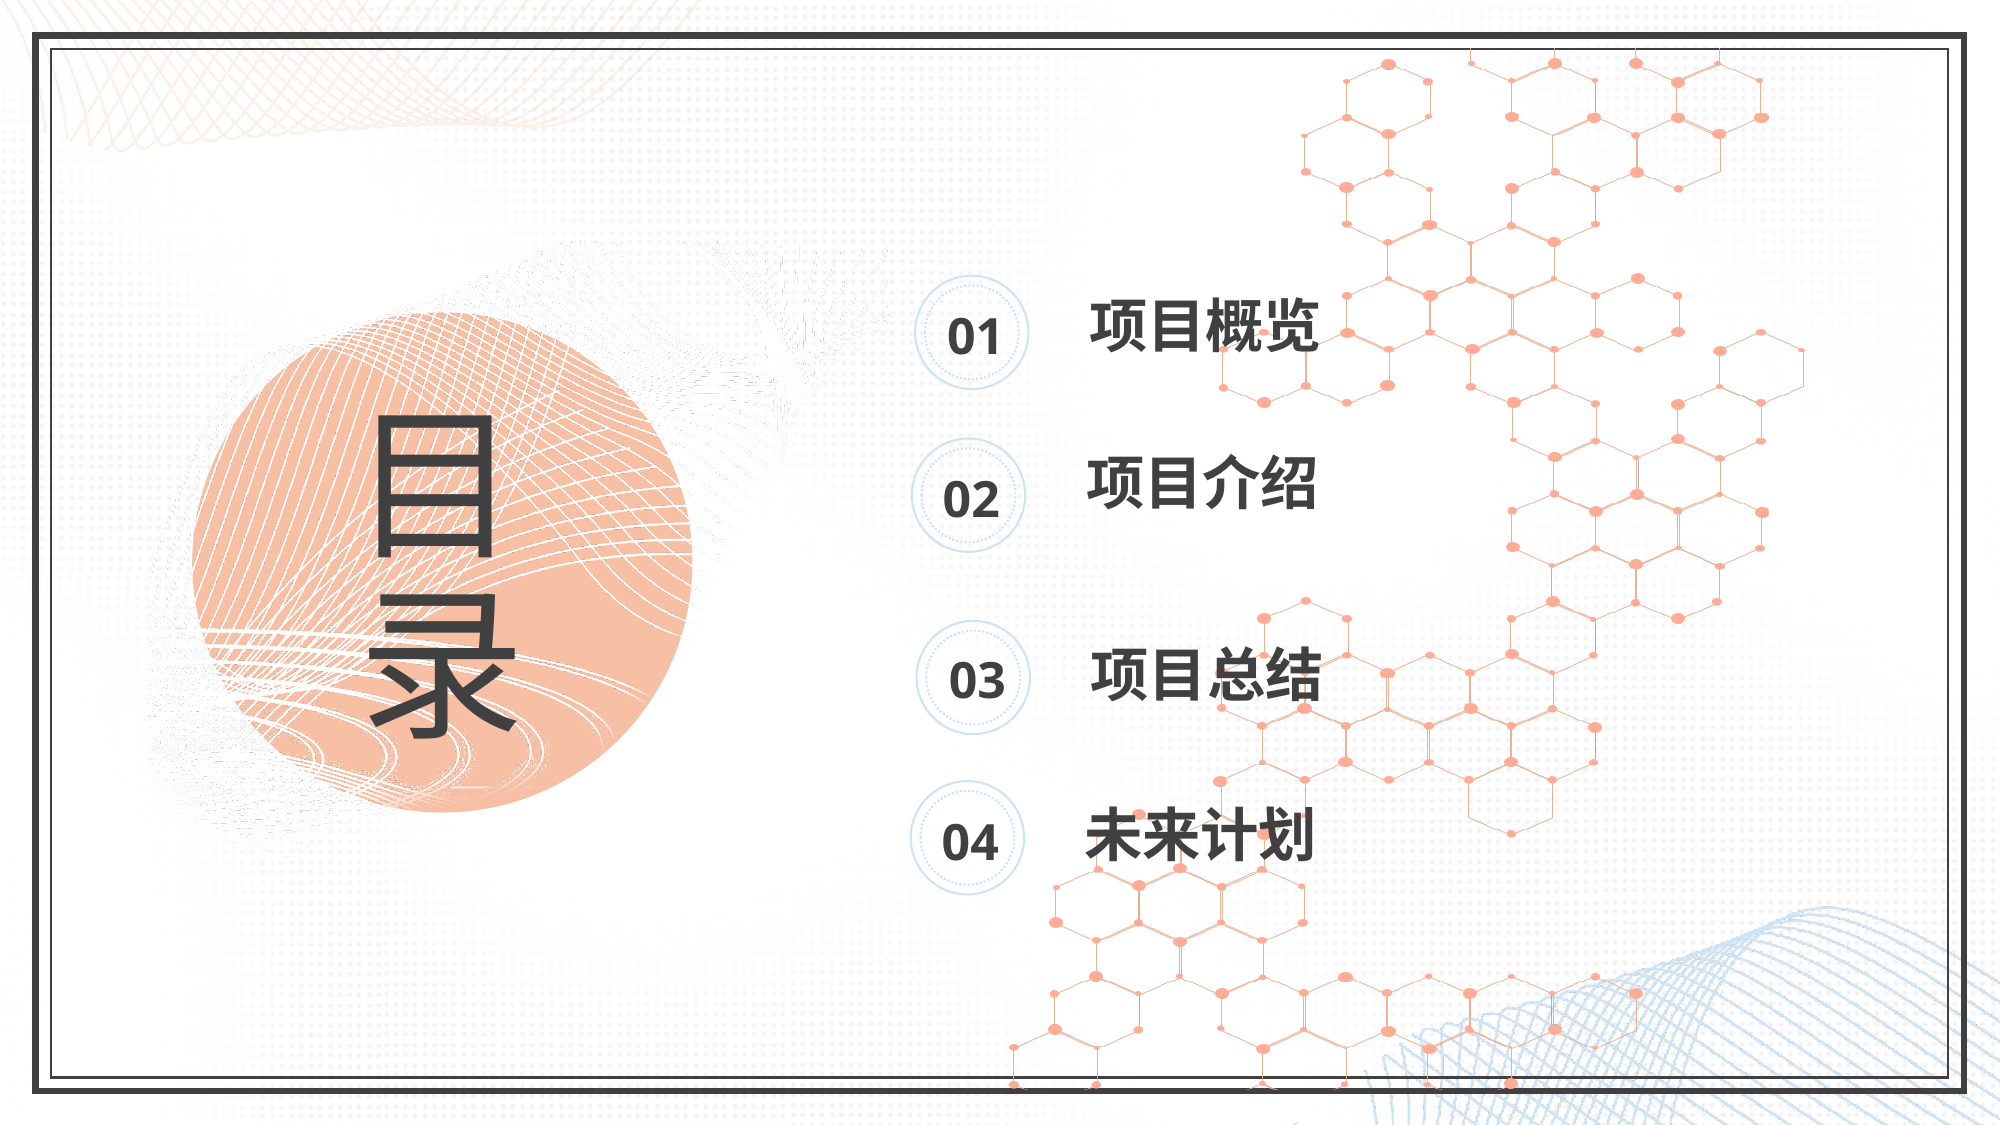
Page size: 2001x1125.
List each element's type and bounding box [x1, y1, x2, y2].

text_box [50, 153, 437, 1079]
picture [0, 0, 2000, 1125]
text_box [916, 620, 1642, 735]
text_box [911, 438, 1647, 552]
text_box [34, 153, 437, 1092]
text_box [910, 781, 1628, 895]
text_box [1899, 48, 1949, 905]
text_box [915, 275, 1653, 390]
text_box [1563, 34, 1965, 905]
text_box [148, 241, 770, 884]
